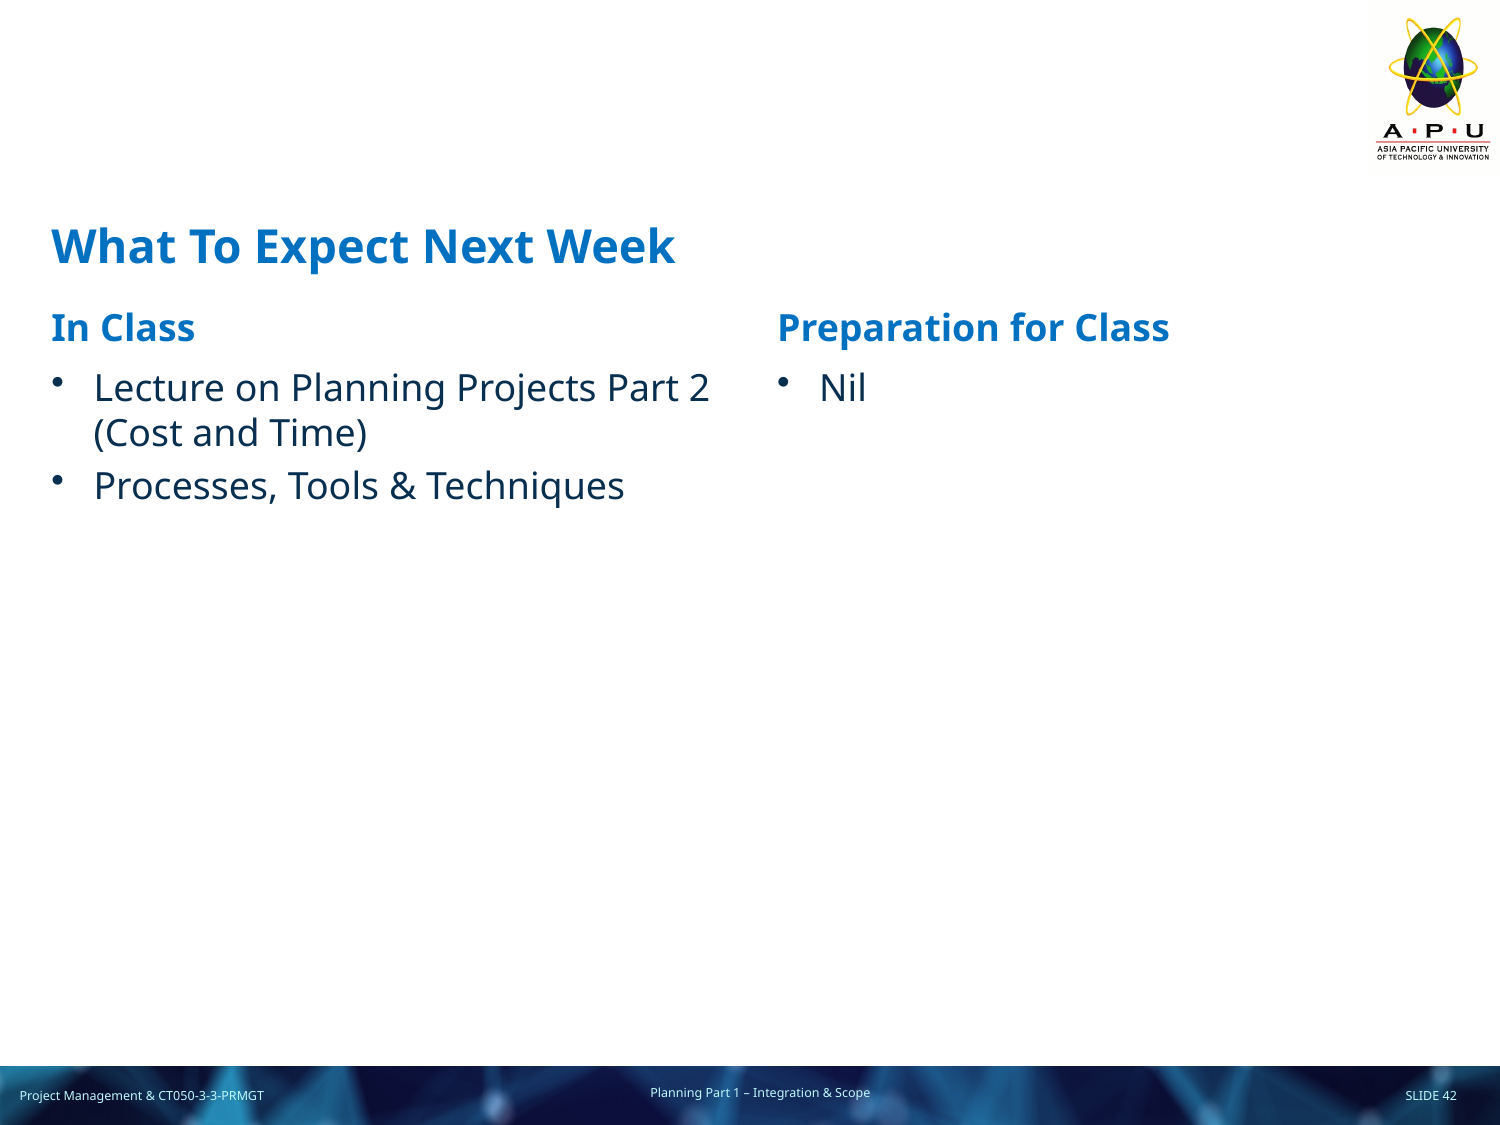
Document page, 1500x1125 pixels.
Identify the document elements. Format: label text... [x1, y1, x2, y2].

list In Class [36, 251, 738, 356]
title What To Expect Next Week [36, 174, 1323, 315]
list Nil [761, 356, 1425, 1005]
picture [0, 1066, 1500, 1125]
list Preparation for Class [761, 251, 1425, 356]
list Lecture on Planning Projects Part 2 (Cost and Time) Processes, Tools & Techniques [36, 356, 738, 1005]
picture [1367, 0, 1500, 178]
